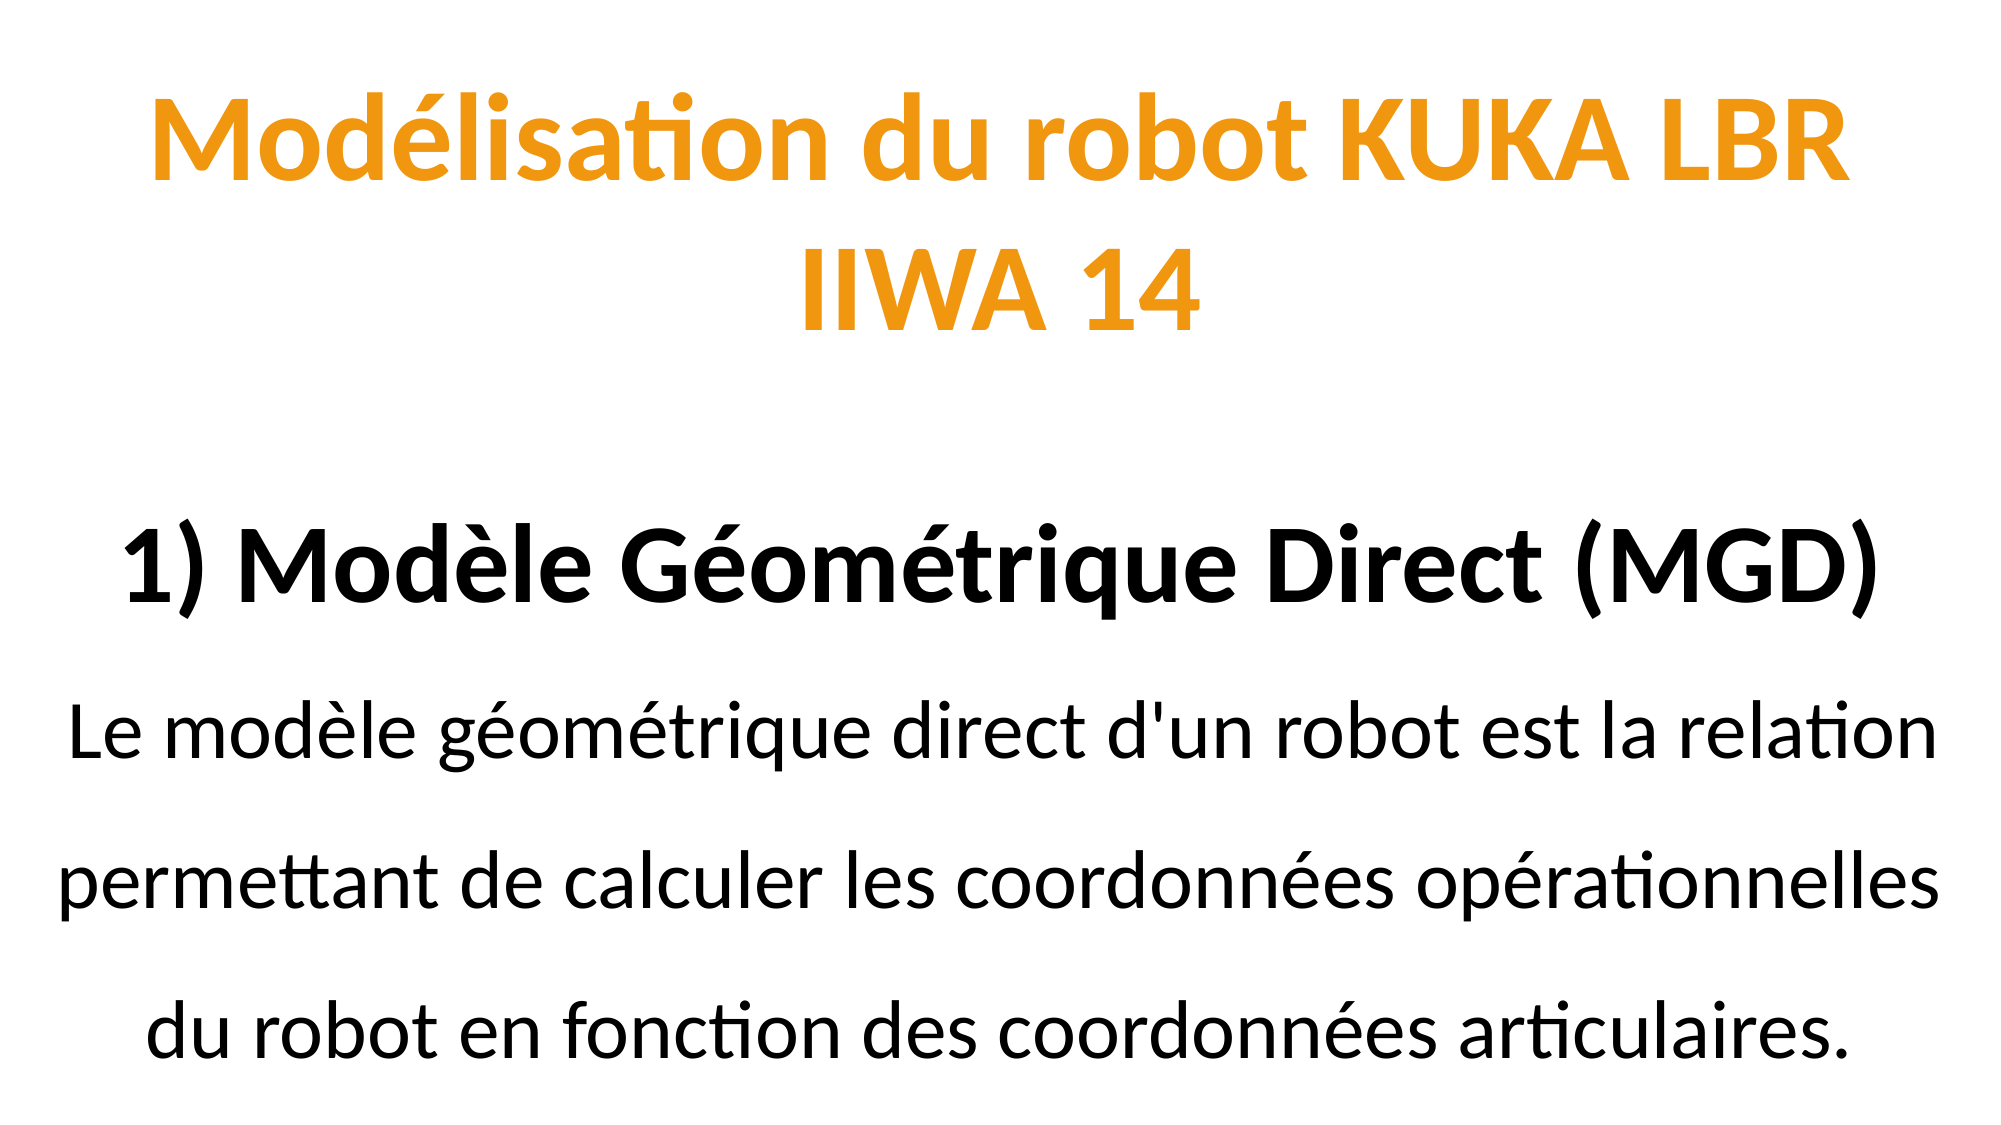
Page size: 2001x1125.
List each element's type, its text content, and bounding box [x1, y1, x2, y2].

text_box Modélisation du robot KUKA LBR IIWA 14 1) Modèle Géométrique Direct (MGD) Le modèle géométrique direct d'un robot est la relation permettant de calculer les coordonnées opérationnelles du robot en fonction des coordonnées articulaires. [26, 48, 1974, 1083]
